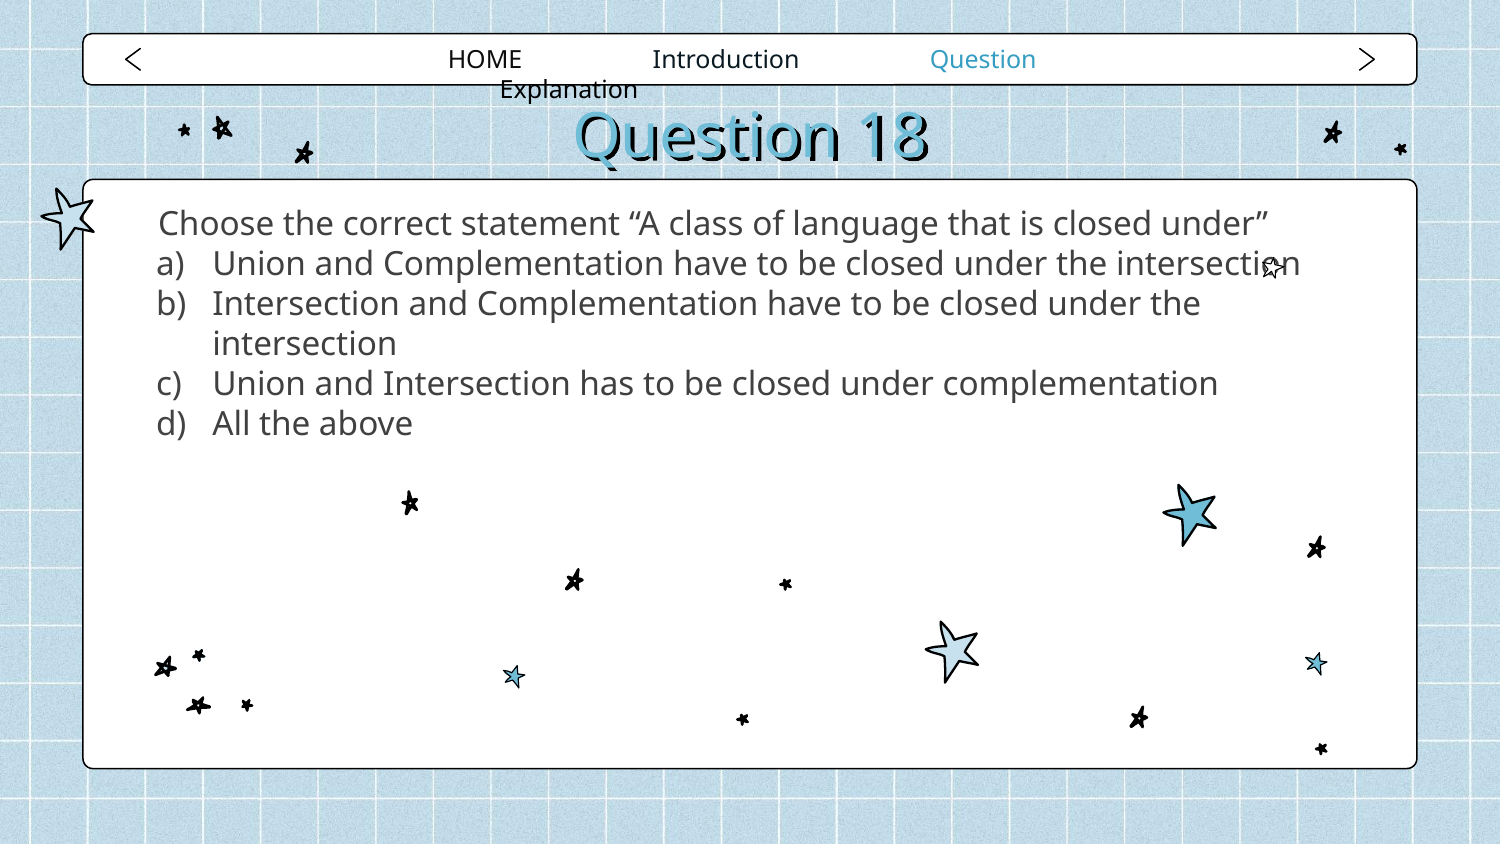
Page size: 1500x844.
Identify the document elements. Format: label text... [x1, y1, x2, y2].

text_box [502, 664, 526, 689]
text_box [736, 713, 749, 726]
text_box HOME Introduction Question Explanation [433, 35, 1125, 111]
text_box [1129, 705, 1149, 729]
text_box [1323, 120, 1343, 144]
text_box [401, 490, 419, 516]
list Choose the correct statement “A class of language that is closed under” Union and Complementation have to be closed under the intersection Intersection and Complementation have to be closed under the intersection Union and Intersection has to be closed under complementation All the above [118, 187, 1382, 759]
text_box [1307, 535, 1326, 559]
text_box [1304, 651, 1328, 676]
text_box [40, 187, 96, 251]
text_box [1314, 743, 1328, 756]
title Question 18 [118, 93, 1382, 172]
text_box [1393, 143, 1407, 156]
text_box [1162, 483, 1218, 548]
text_box [779, 578, 792, 591]
text_box [82, 33, 1417, 85]
text_box [565, 567, 584, 591]
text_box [177, 115, 314, 164]
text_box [924, 620, 980, 684]
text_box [153, 648, 254, 715]
picture [0, 0, 1500, 844]
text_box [1261, 256, 1286, 280]
